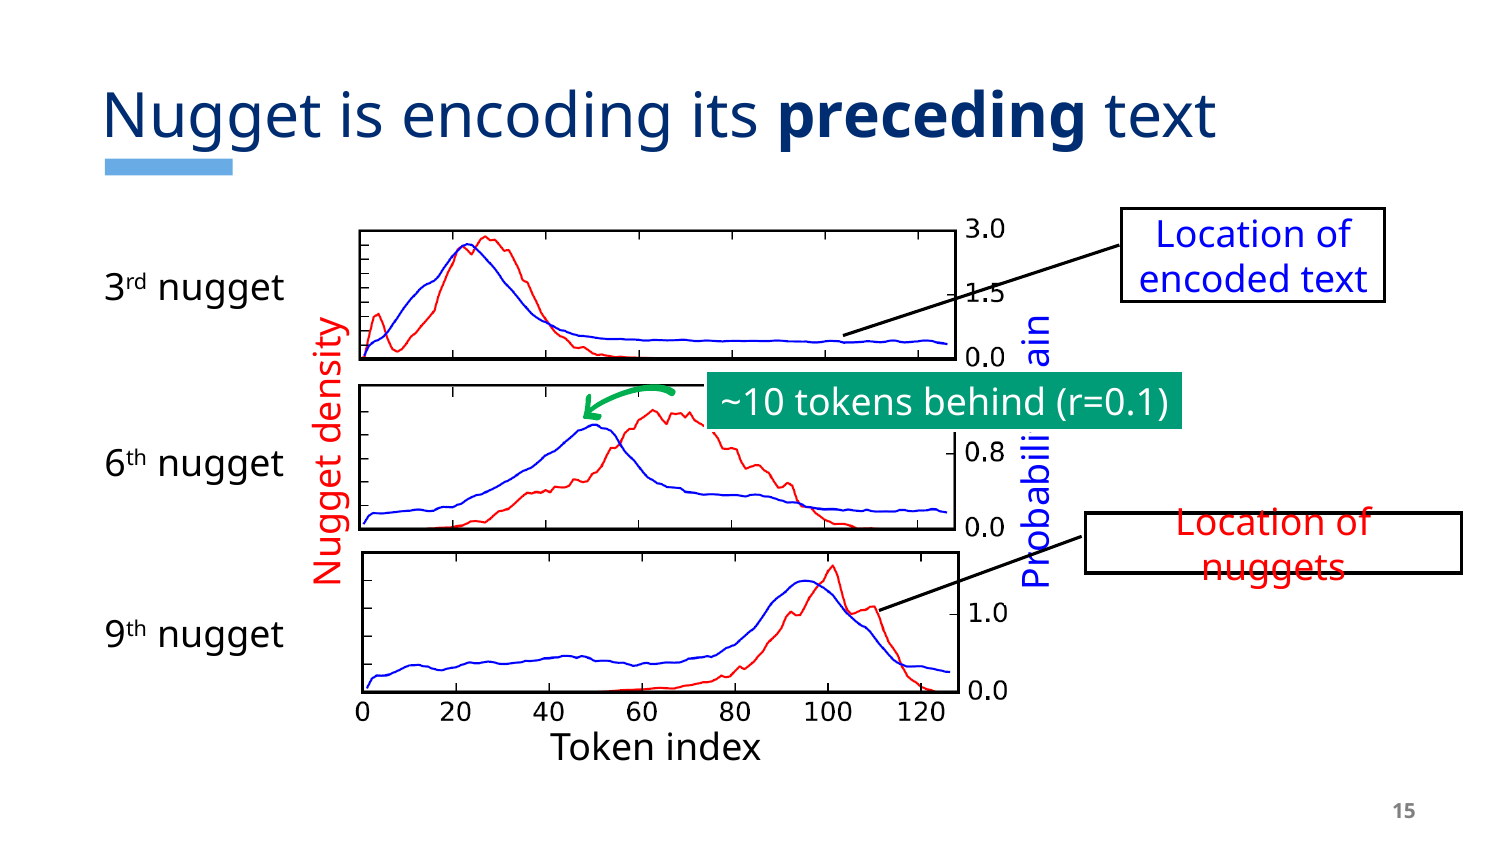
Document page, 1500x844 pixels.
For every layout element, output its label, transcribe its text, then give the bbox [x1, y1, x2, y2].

text_box 3rd nugget [89, 255, 295, 316]
text_box 9th nugget [89, 602, 295, 663]
text_box 6th nugget [89, 431, 295, 492]
title Nugget is encoding its preceding text [86, 17, 1414, 159]
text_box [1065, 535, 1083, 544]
text_box Location of nuggets [1084, 512, 1463, 574]
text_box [295, 210, 1065, 774]
text_box Location of encoded text [1065, 244, 1120, 264]
text_box Location of encoded text [1121, 208, 1386, 303]
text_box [580, 370, 1186, 432]
